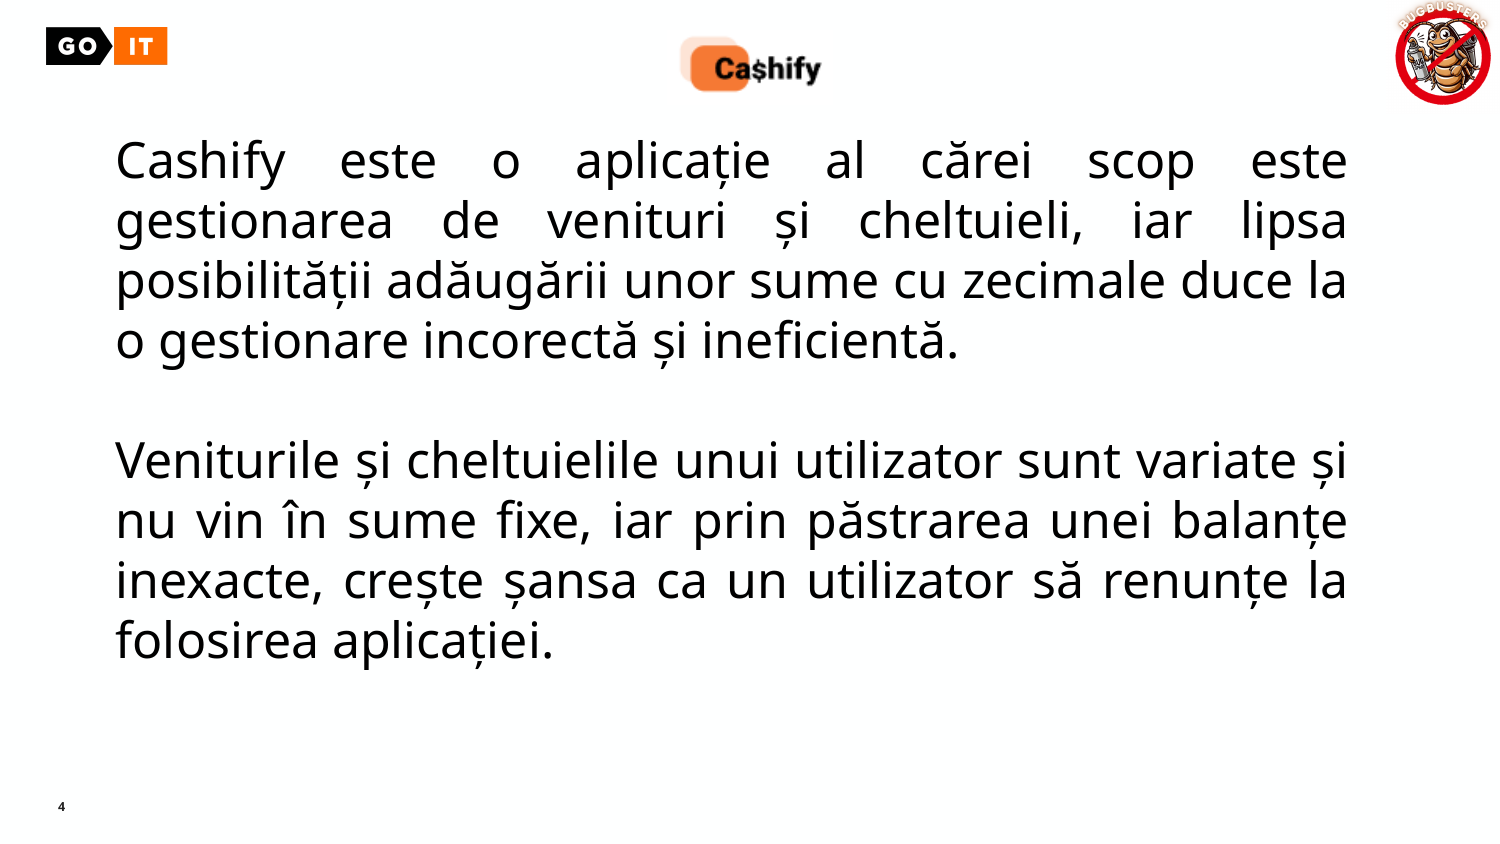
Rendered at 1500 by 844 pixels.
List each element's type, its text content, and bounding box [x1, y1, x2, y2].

text_box Cashify este o aplicație al cărei scop este gestionarea de venituri și cheltuieli, iar lipsa posibilității adăugării unor sume cu zecimale duce la o gestionare incorectă și ineficientă. Veniturile și cheltuielile unui utilizator sunt variate și nu vin în sume fixe, iar prin păstrarea unei balanțe inexacte, crește șansa ca un utilizator să renunțe la folosirea aplicației. [100, 113, 1365, 684]
picture [1386, 0, 1500, 114]
picture [666, 29, 834, 106]
picture [46, 27, 168, 65]
